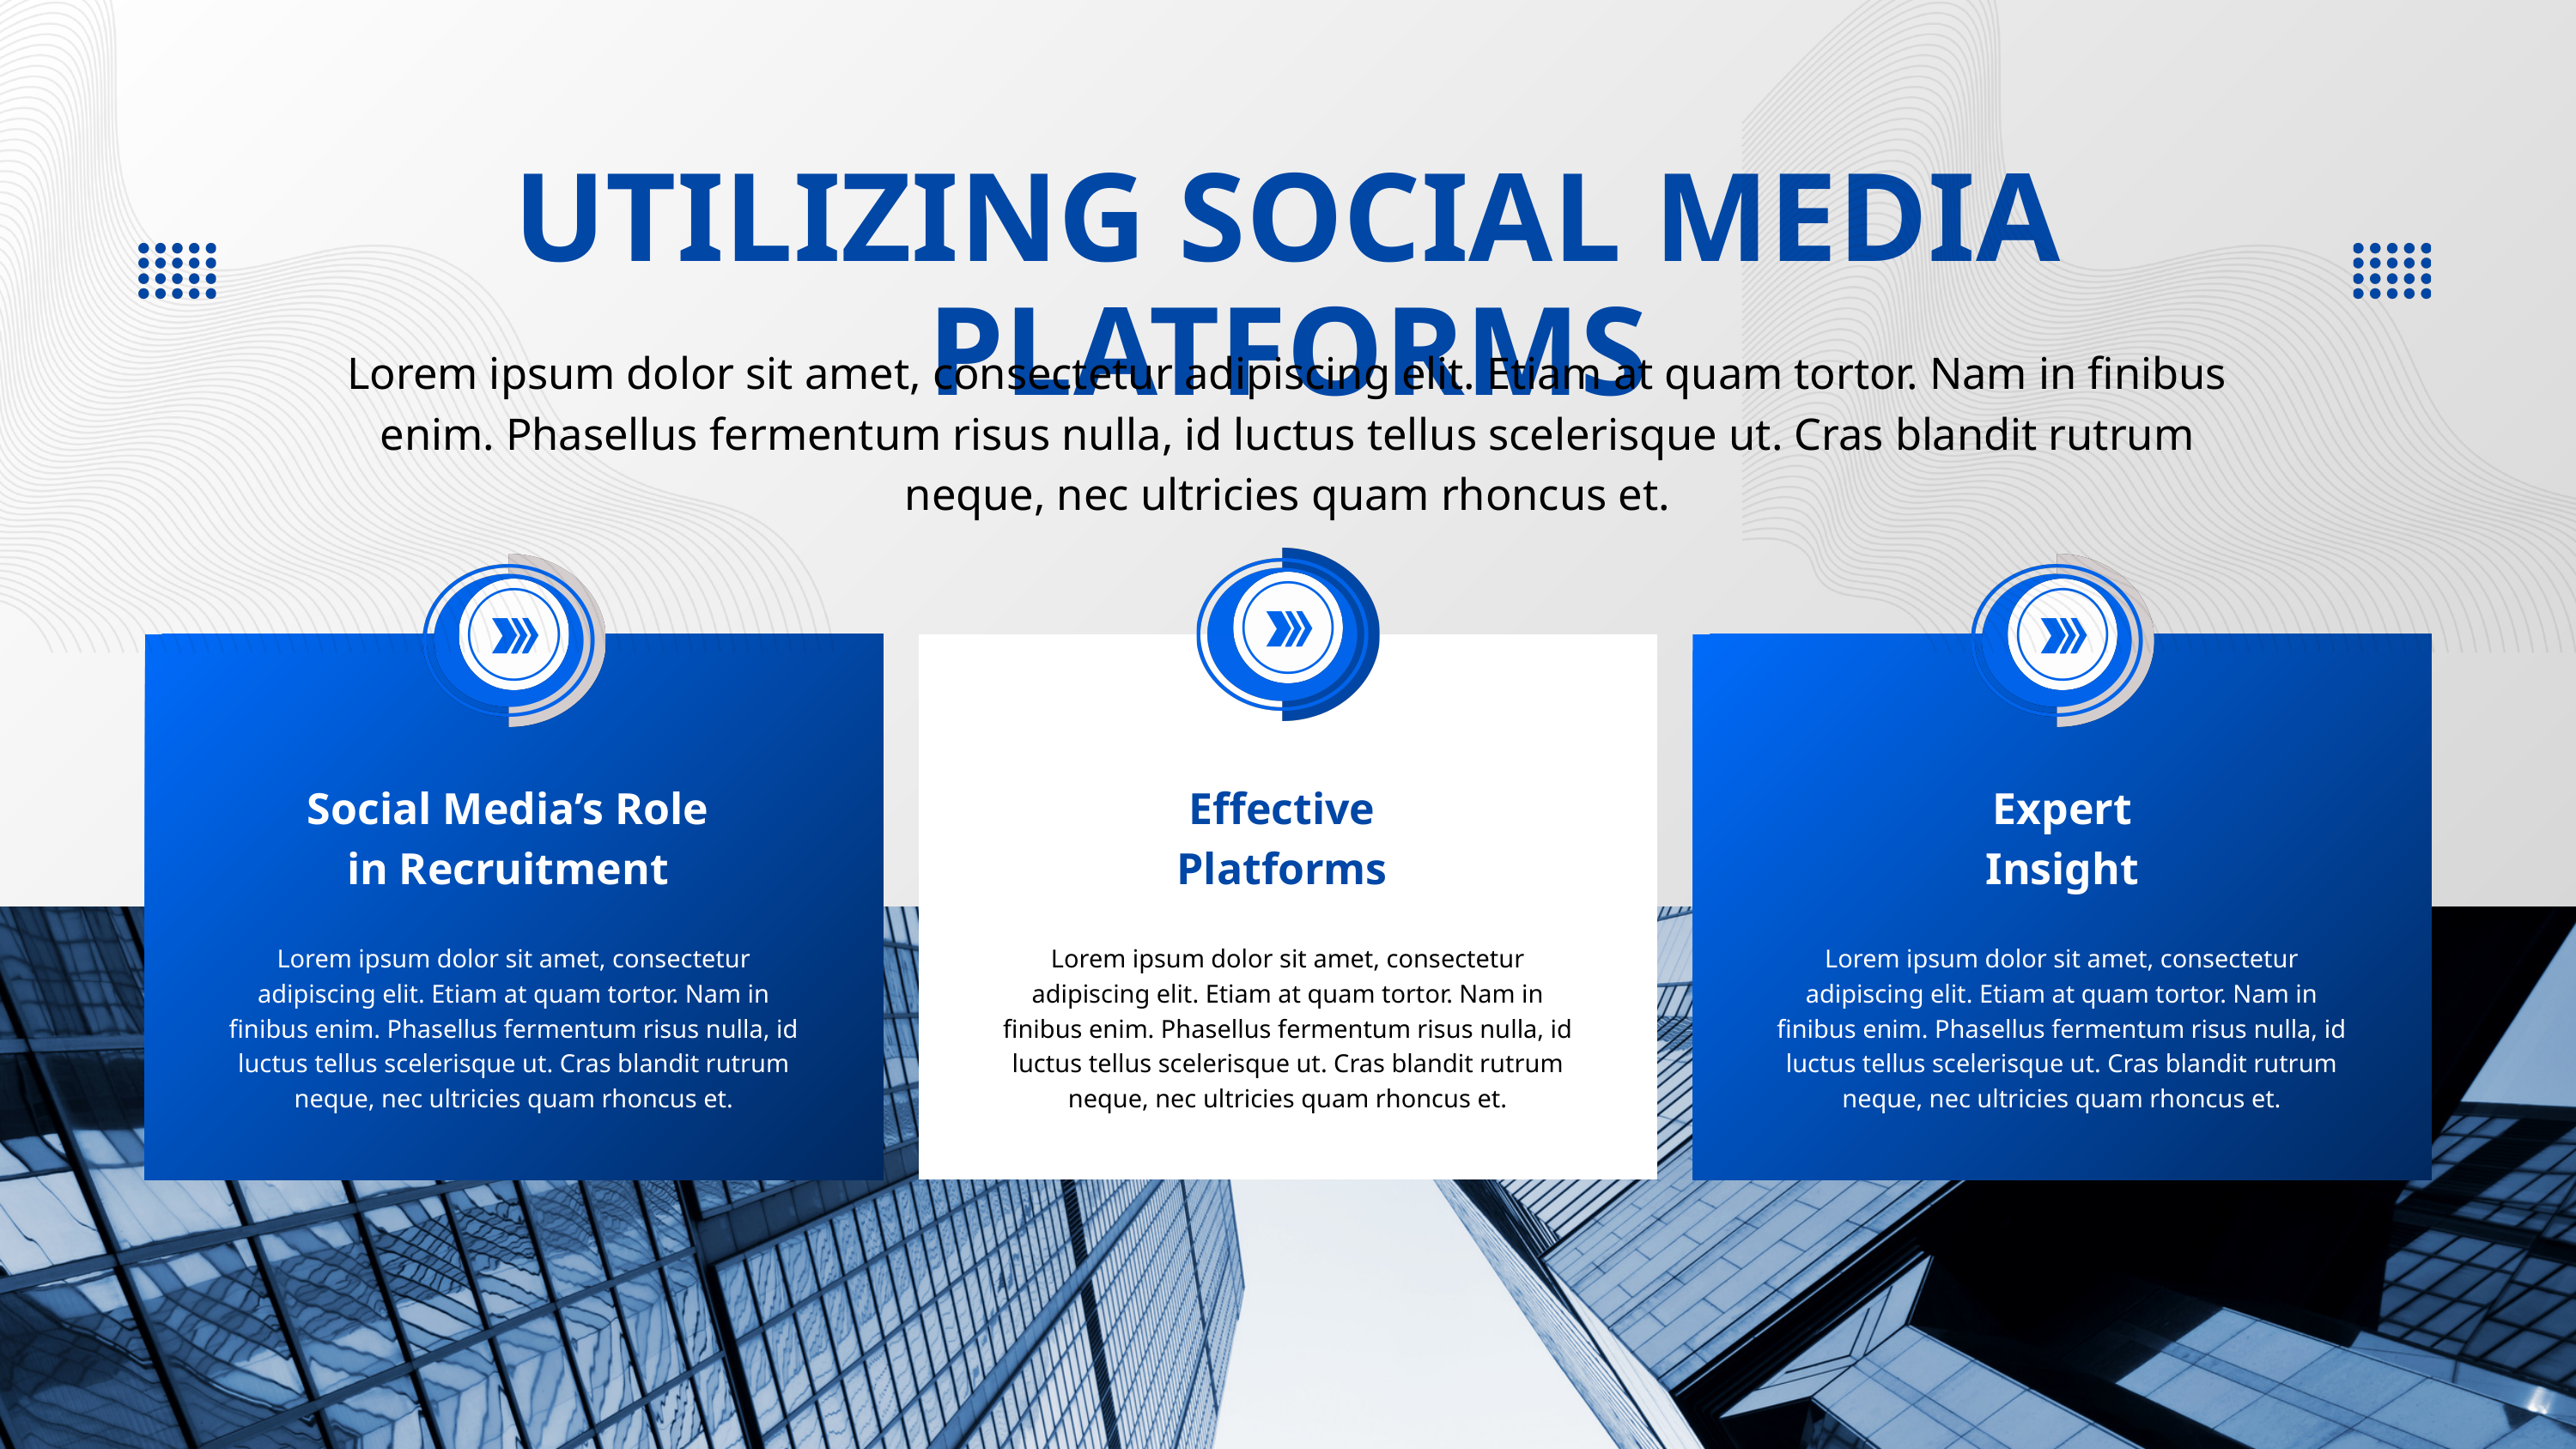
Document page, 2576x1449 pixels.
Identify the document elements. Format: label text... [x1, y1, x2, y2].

text_box UTILIZING SOCIAL MEDIA PLATFORMS [835, 150, 1741, 336]
text_box [0, 0, 835, 653]
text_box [918, 634, 1658, 1180]
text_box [0, 906, 2576, 1449]
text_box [1692, 634, 2432, 1180]
text_box [1233, 572, 1343, 633]
text_box [137, 241, 216, 300]
text_box [1741, 0, 2576, 653]
text_box Lorem ipsum dolor sit amet, consectetur adipiscing elit. Etiam at quam tortor. Nam in finibus enim. Phasellus fermentum risus nulla, id luctus tellus scelerisque ut. Cras blandit rutrum neque, nec ultricies quam rhoncus et. [835, 336, 1741, 520]
text_box [2353, 241, 2432, 300]
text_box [144, 634, 884, 1180]
text_box [1196, 548, 1380, 633]
